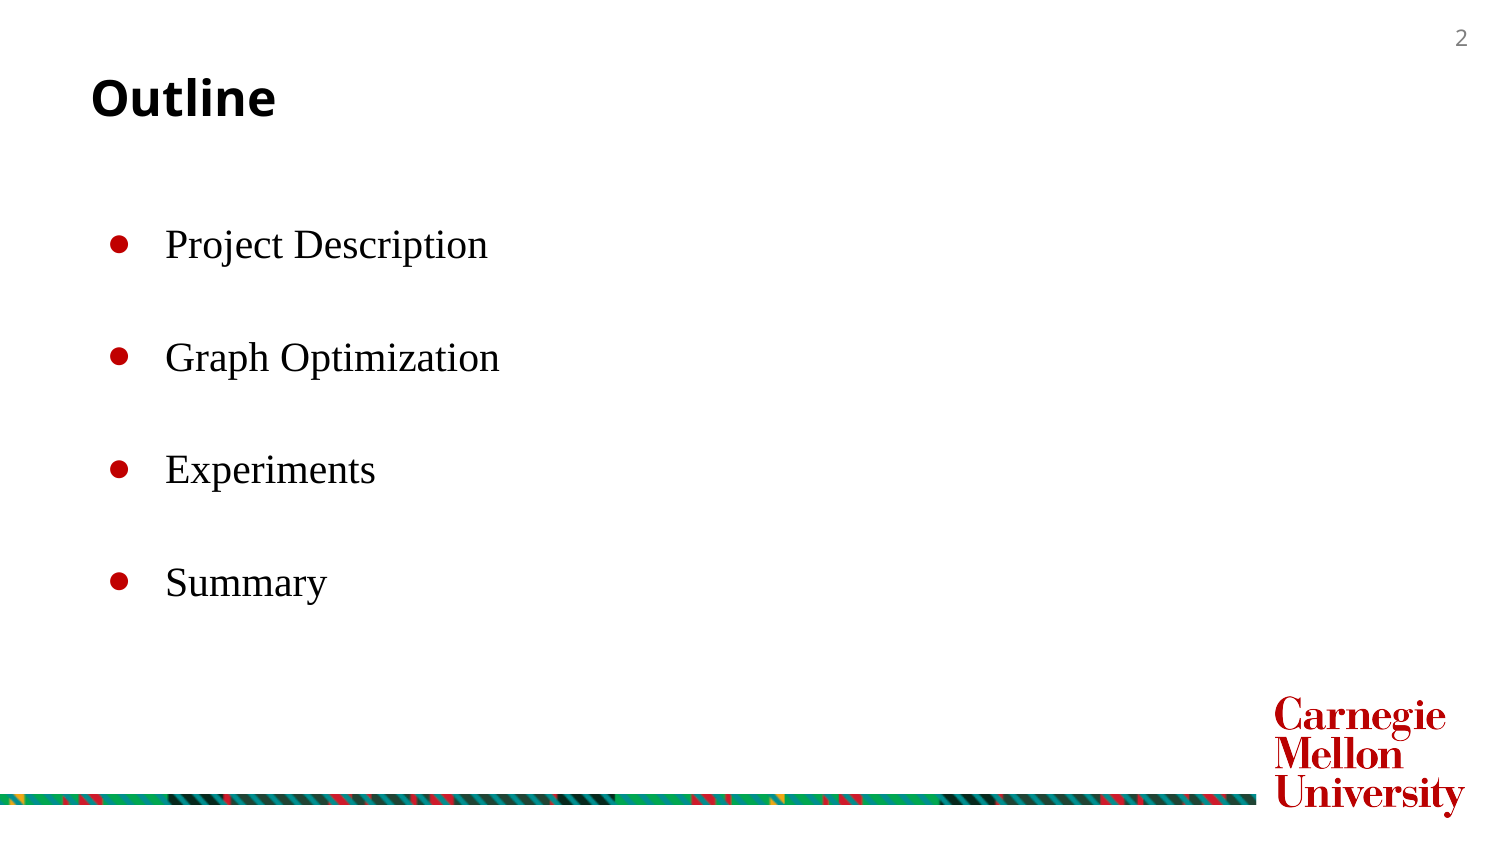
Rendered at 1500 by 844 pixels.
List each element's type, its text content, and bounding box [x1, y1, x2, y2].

list Project Description Graph Optimization Experiments Summary [75, 159, 1425, 672]
picture [0, 794, 1257, 805]
title Outline [75, 59, 1425, 159]
picture [1275, 696, 1465, 818]
